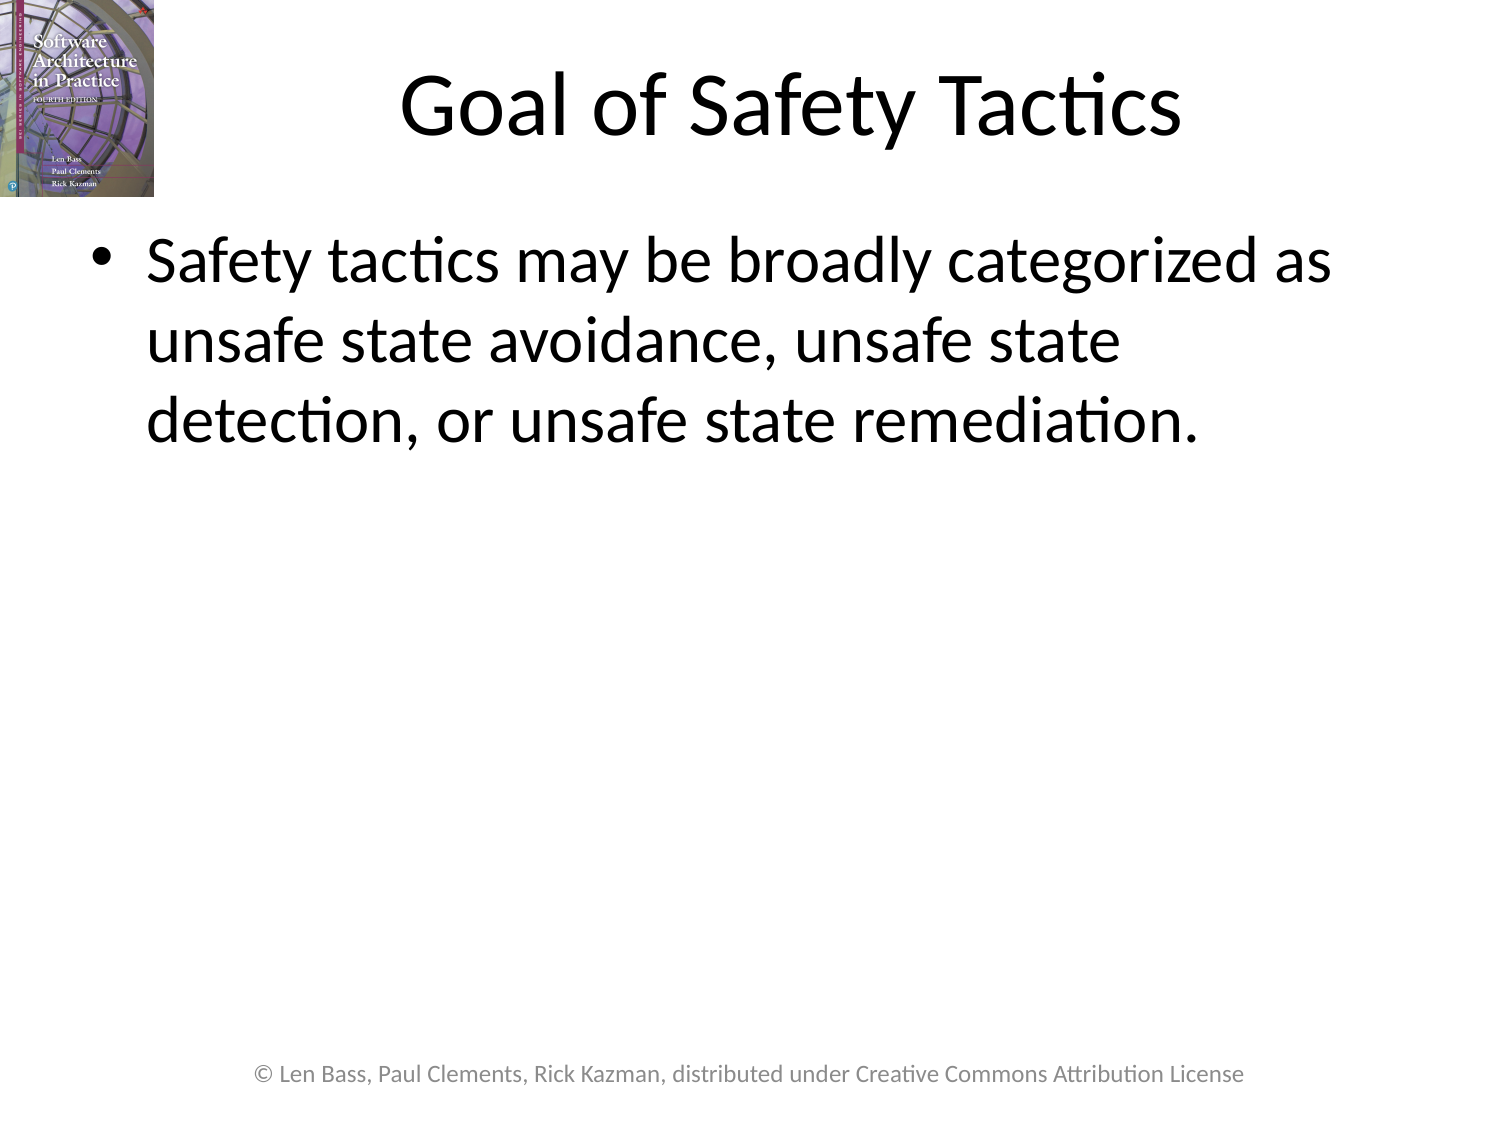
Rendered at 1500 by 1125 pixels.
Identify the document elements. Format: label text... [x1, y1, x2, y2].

list Safety tactics may be broadly categorized as unsafe state avoidance, unsafe state detection, or unsafe state remediation. [75, 208, 1425, 1005]
title Goal of Safety Tactics [159, 45, 1425, 173]
picture [0, 0, 154, 197]
footer © Len Bass, Paul Clements, Rick Kazman, distributed under Creative Commons Attribution License [230, 1042, 1270, 1103]
